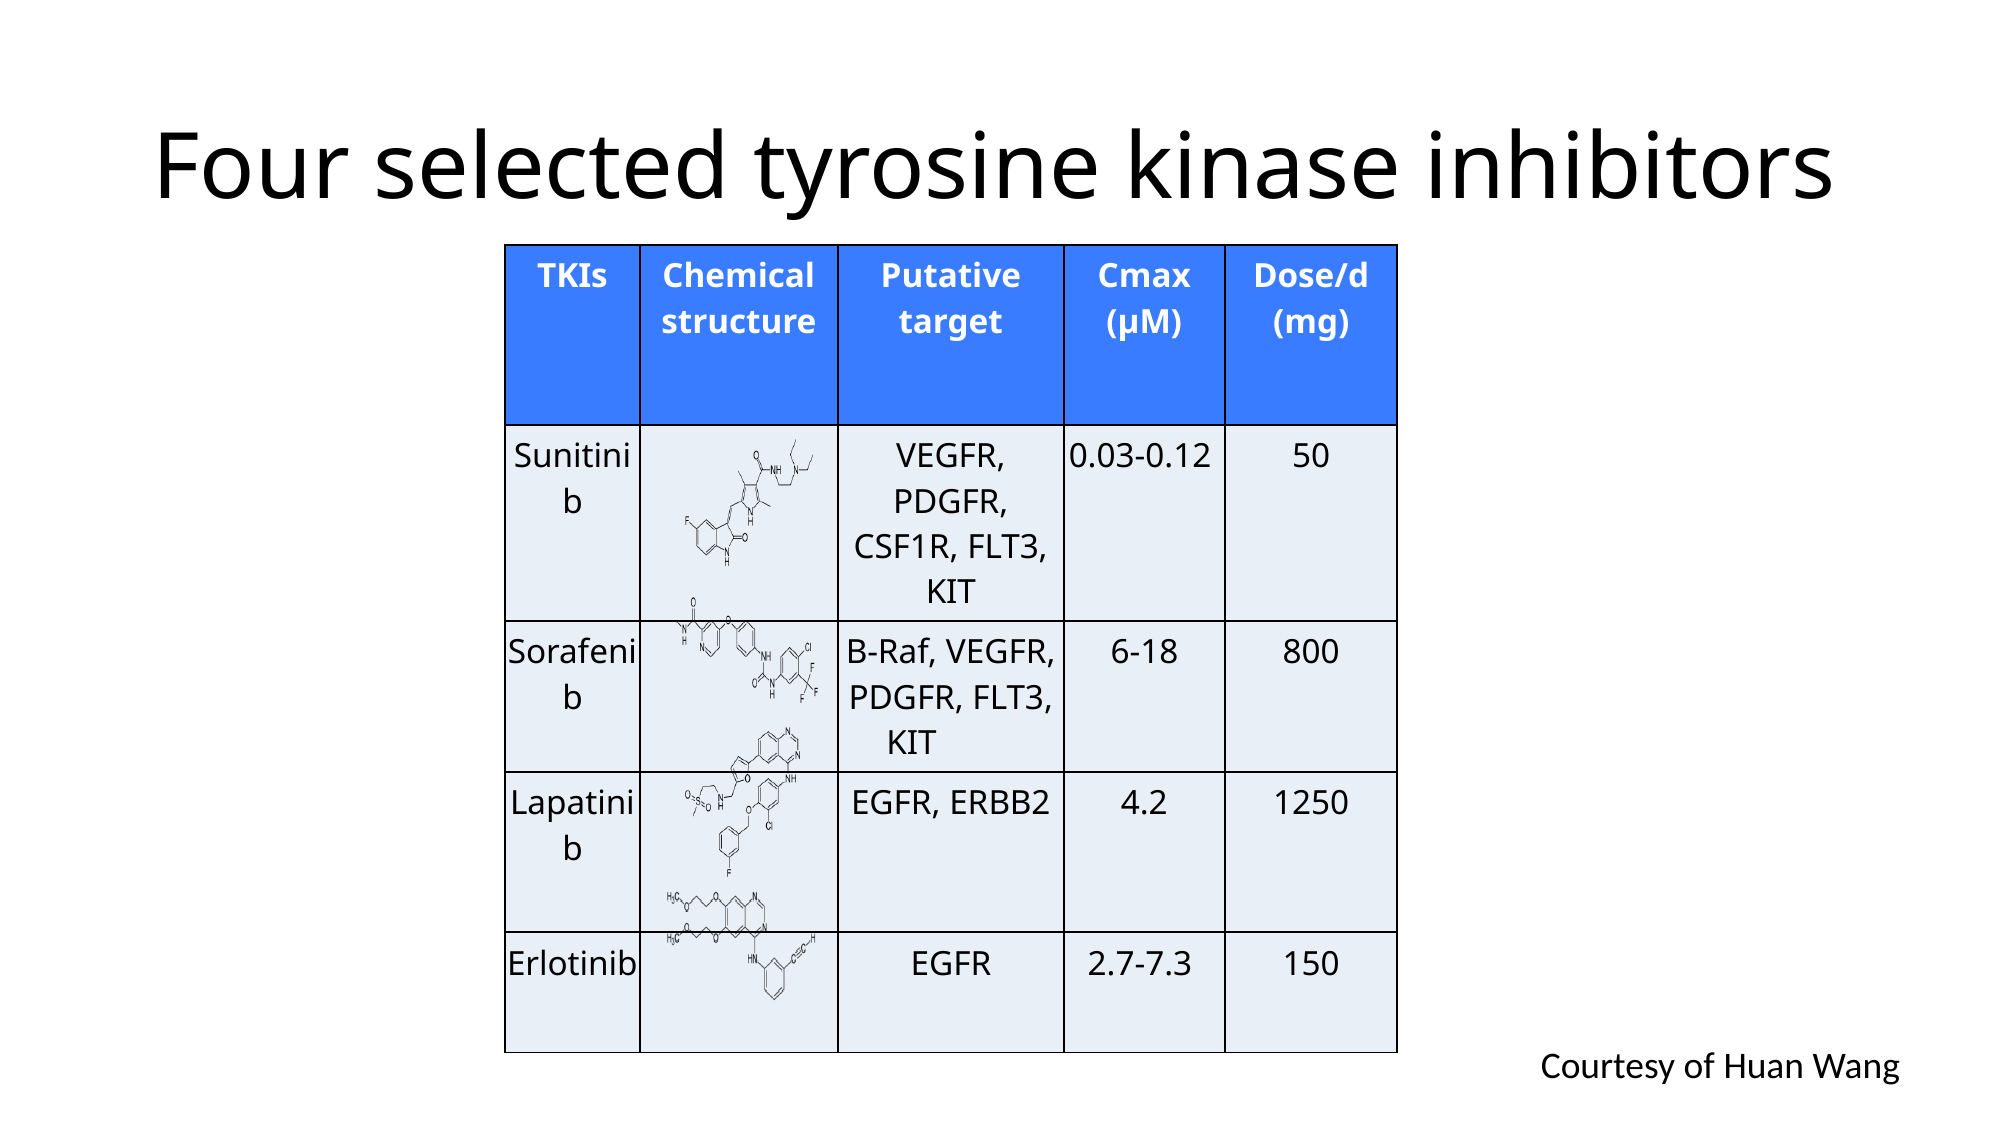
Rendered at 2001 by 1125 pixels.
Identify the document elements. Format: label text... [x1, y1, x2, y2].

table_cell EGFR, ERBB2 [839, 773, 1063, 931]
table_cell 2.7-7.3 [1065, 933, 1224, 1052]
table_cell 0.03-0.12 [1065, 426, 1224, 620]
table_cell [641, 773, 837, 931]
table_cell 4.2 [1065, 773, 1224, 931]
picture [684, 725, 801, 880]
picture [675, 595, 818, 706]
table_cell Sunitinib [506, 426, 639, 620]
table_header Putative target [839, 246, 1063, 424]
table_cell VEGFR, PDGFR, CSF1R, FLT3, KIT [839, 426, 1063, 620]
table_header Dose/d (mg) [1226, 246, 1396, 424]
picture [682, 434, 816, 570]
table_cell [641, 933, 837, 1052]
table_cell Erlotinib [506, 933, 639, 1052]
text_box Courtesy of Huan Wang [1526, 1033, 1948, 1094]
table_cell 50 [1226, 426, 1396, 620]
picture [666, 890, 816, 1002]
table_header Cmax (µM) [1065, 246, 1224, 424]
table_cell [641, 622, 837, 771]
table_cell EGFR [839, 933, 1063, 1052]
table_cell 150 [1226, 933, 1396, 1052]
table_cell [641, 426, 837, 620]
table_header Chemical structure [641, 246, 837, 424]
title Four selected tyrosine kinase inhibitors [137, 59, 1863, 278]
table_cell 6-18 [1065, 622, 1224, 771]
table_header TKIs [506, 246, 639, 424]
table_cell 800 [1226, 622, 1396, 771]
table_cell 1250 [1226, 773, 1396, 931]
table_cell Sorafenib [506, 622, 639, 771]
table_cell B-Raf, VEGFR, PDGFR, FLT3, KIT [839, 622, 1063, 771]
table_cell Lapatinib [506, 773, 639, 931]
